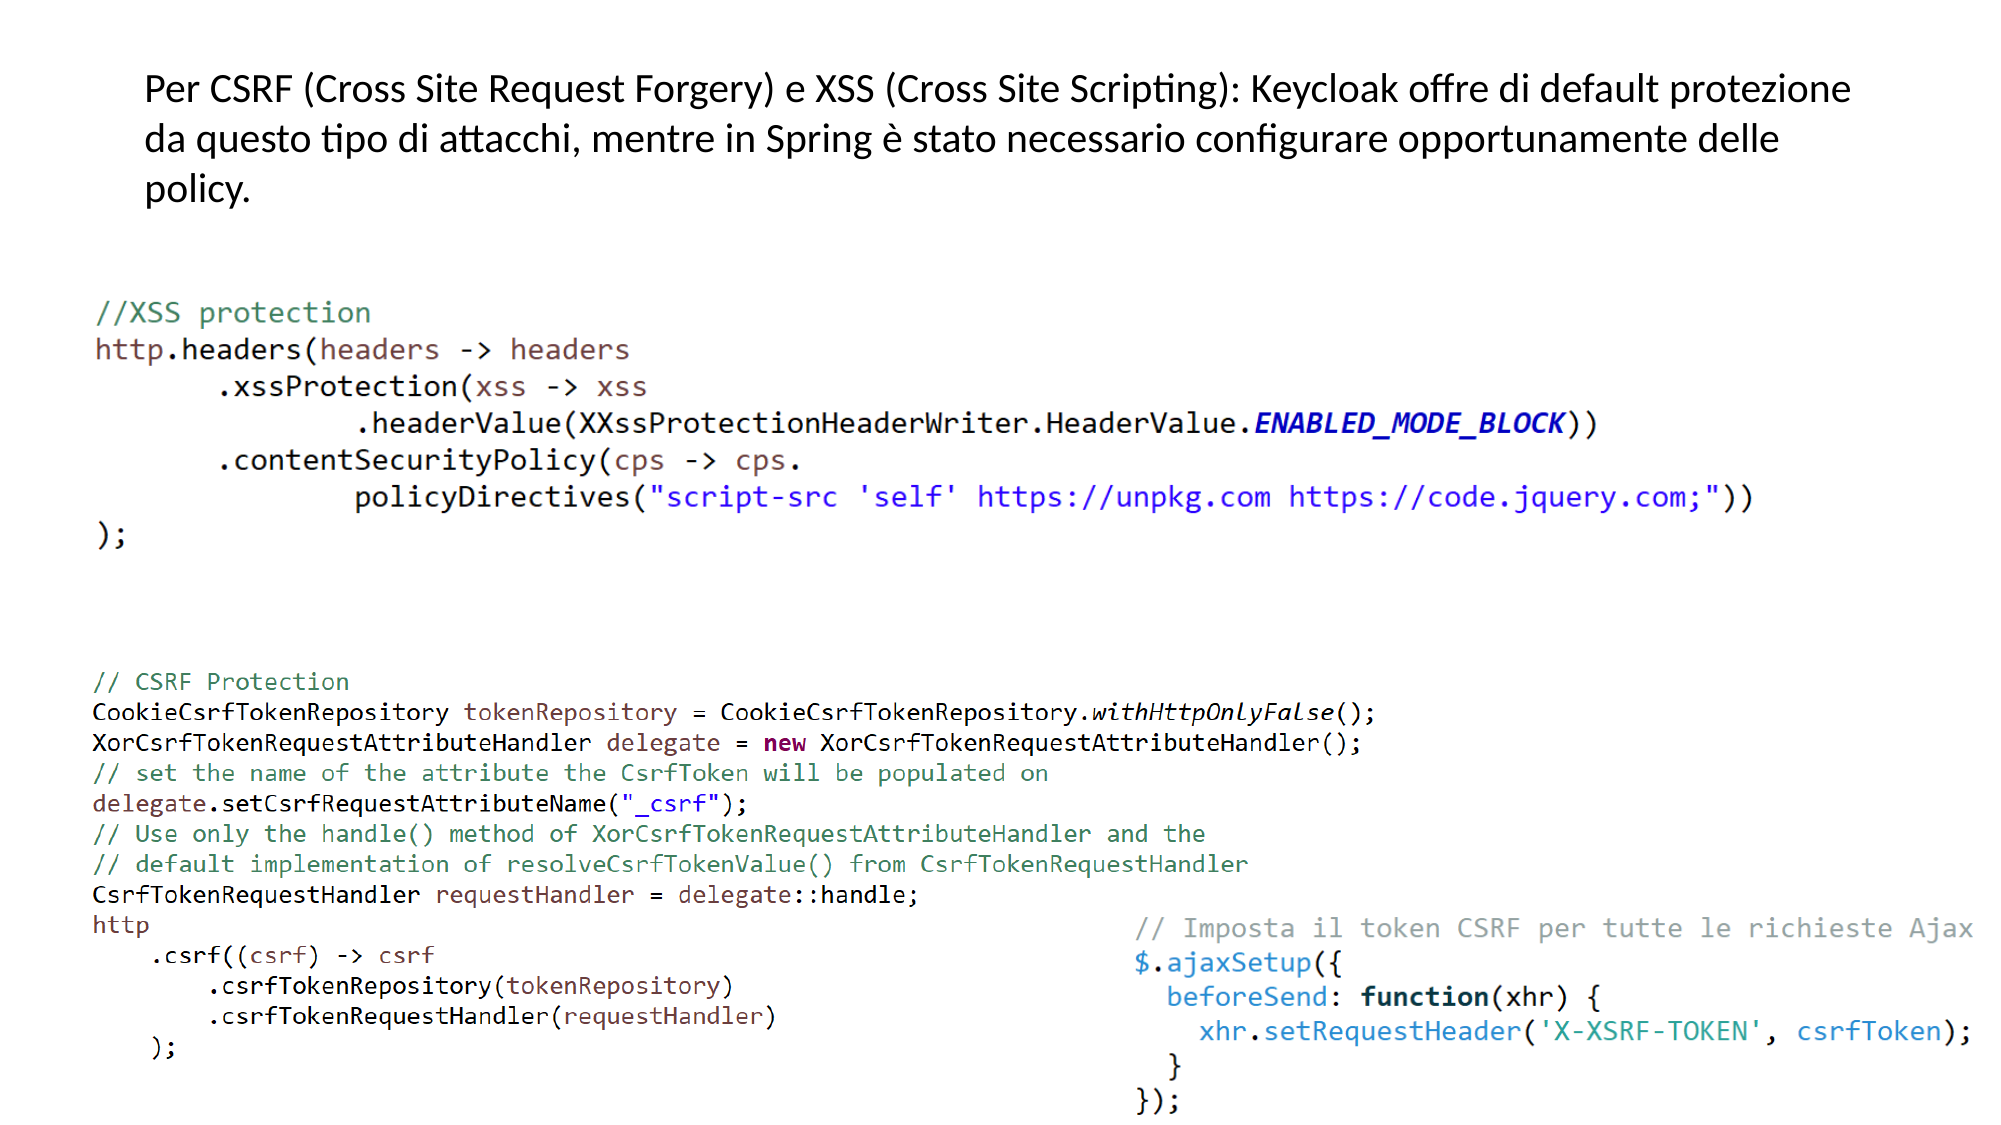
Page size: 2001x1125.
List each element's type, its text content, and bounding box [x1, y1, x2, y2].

picture [84, 290, 1762, 563]
picture [84, 661, 1985, 1125]
text_box Per CSRF (Cross Site Request Forgery) e XSS (Cross Site Scripting): Keycloak offre di default protezione da questo tipo di attacchi, mentre in Spring è stato necessario configurare opportunamente delle policy. [129, 53, 1871, 219]
